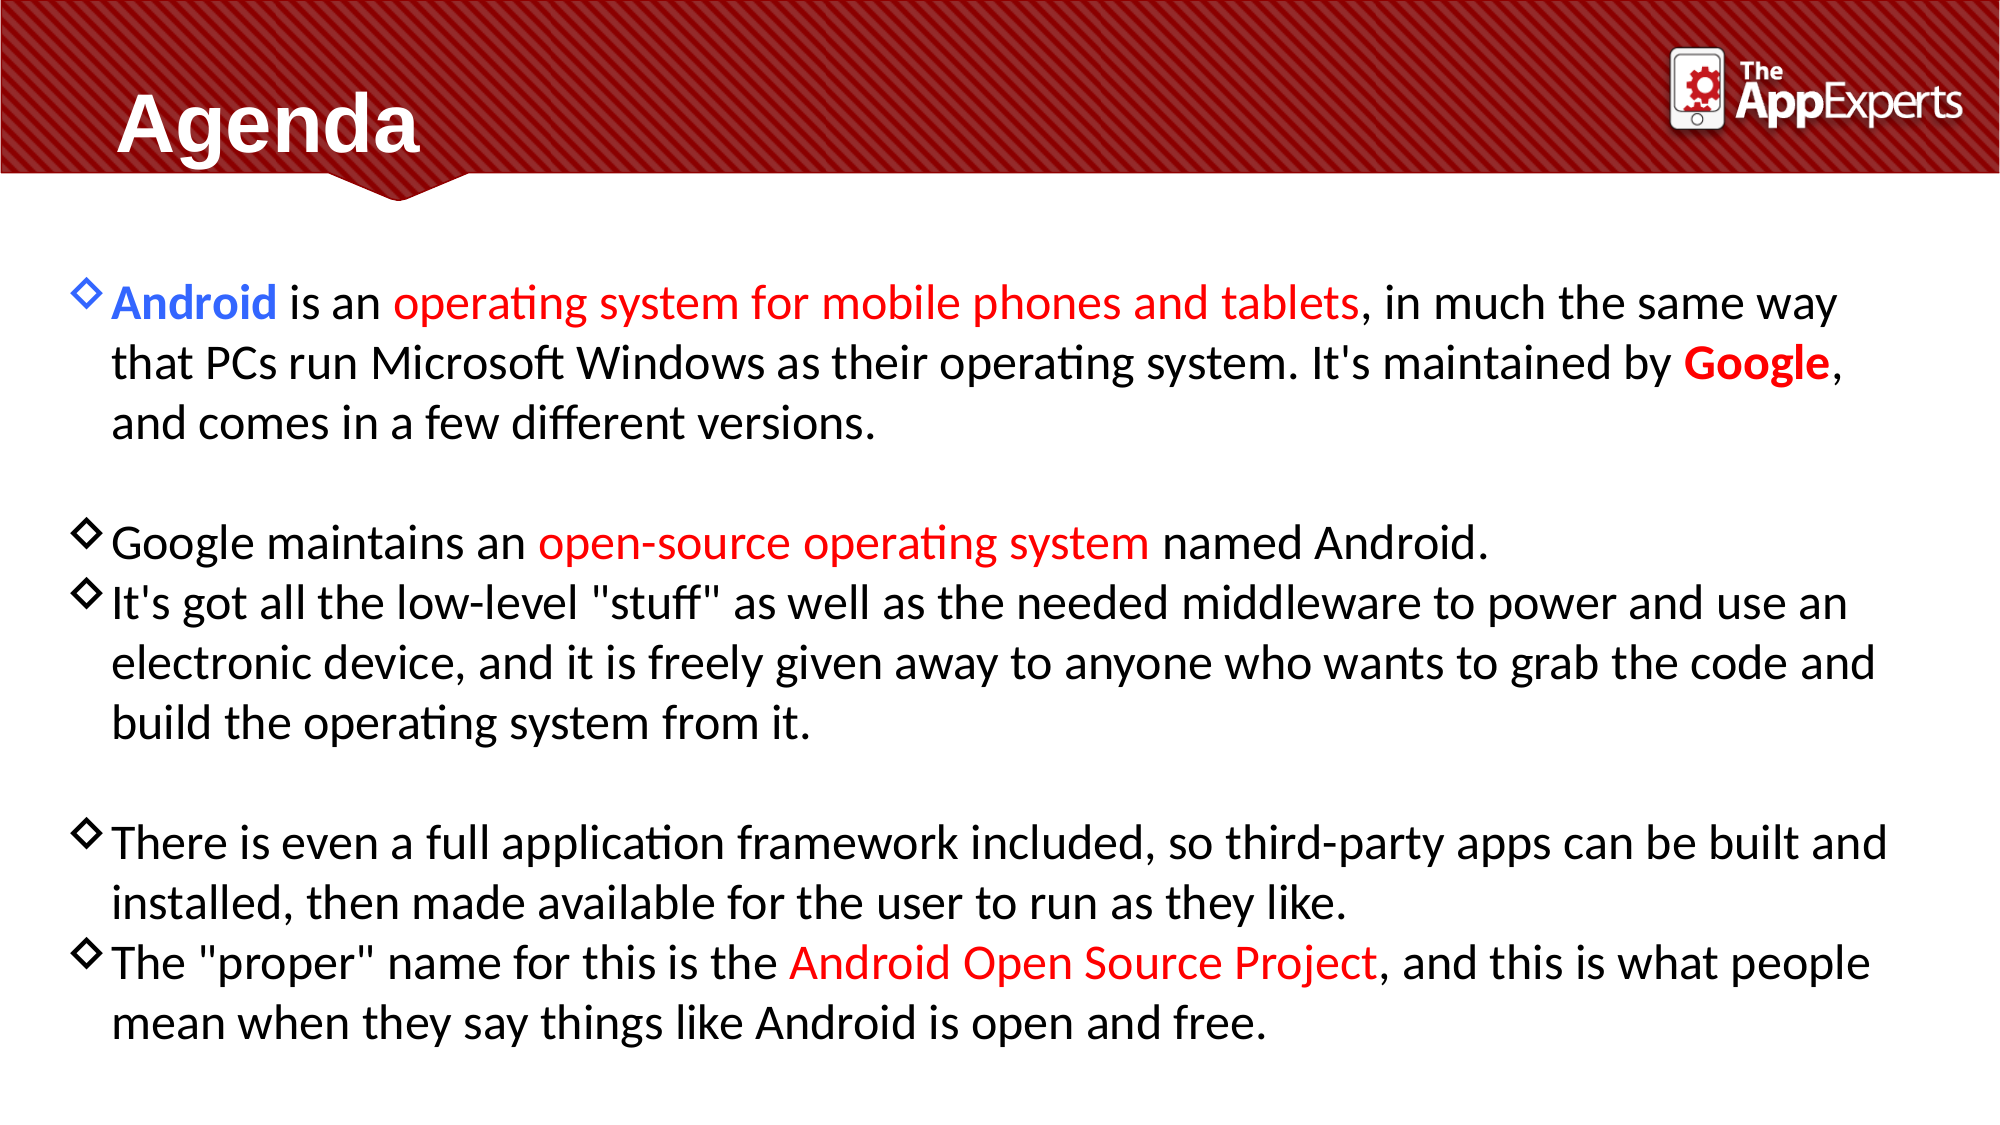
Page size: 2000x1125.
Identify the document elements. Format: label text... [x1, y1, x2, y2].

text_box Android is an operating system for mobile phones and tablets, in much the same way that PCs run Microsoft Windows as their operating system. It's maintained by Google, and comes in a few different versions. Google maintains an open-source operating system named Android. It's got all the low-level "stuff" as well as the needed middleware to power and use an electronic device, and it is freely given away to anyone who wants to grab the code and build the operating system from it. There is even a full application framework included, so third-party apps can be built and installed, then made available for the user to run as they like. The "proper" name for this is the Android Open Source Project, and this is what people mean when they say things like Android is open and free. [49, 262, 1925, 1125]
title Agenda [100, 37, 1438, 200]
text_box [137, 0, 1996, 313]
